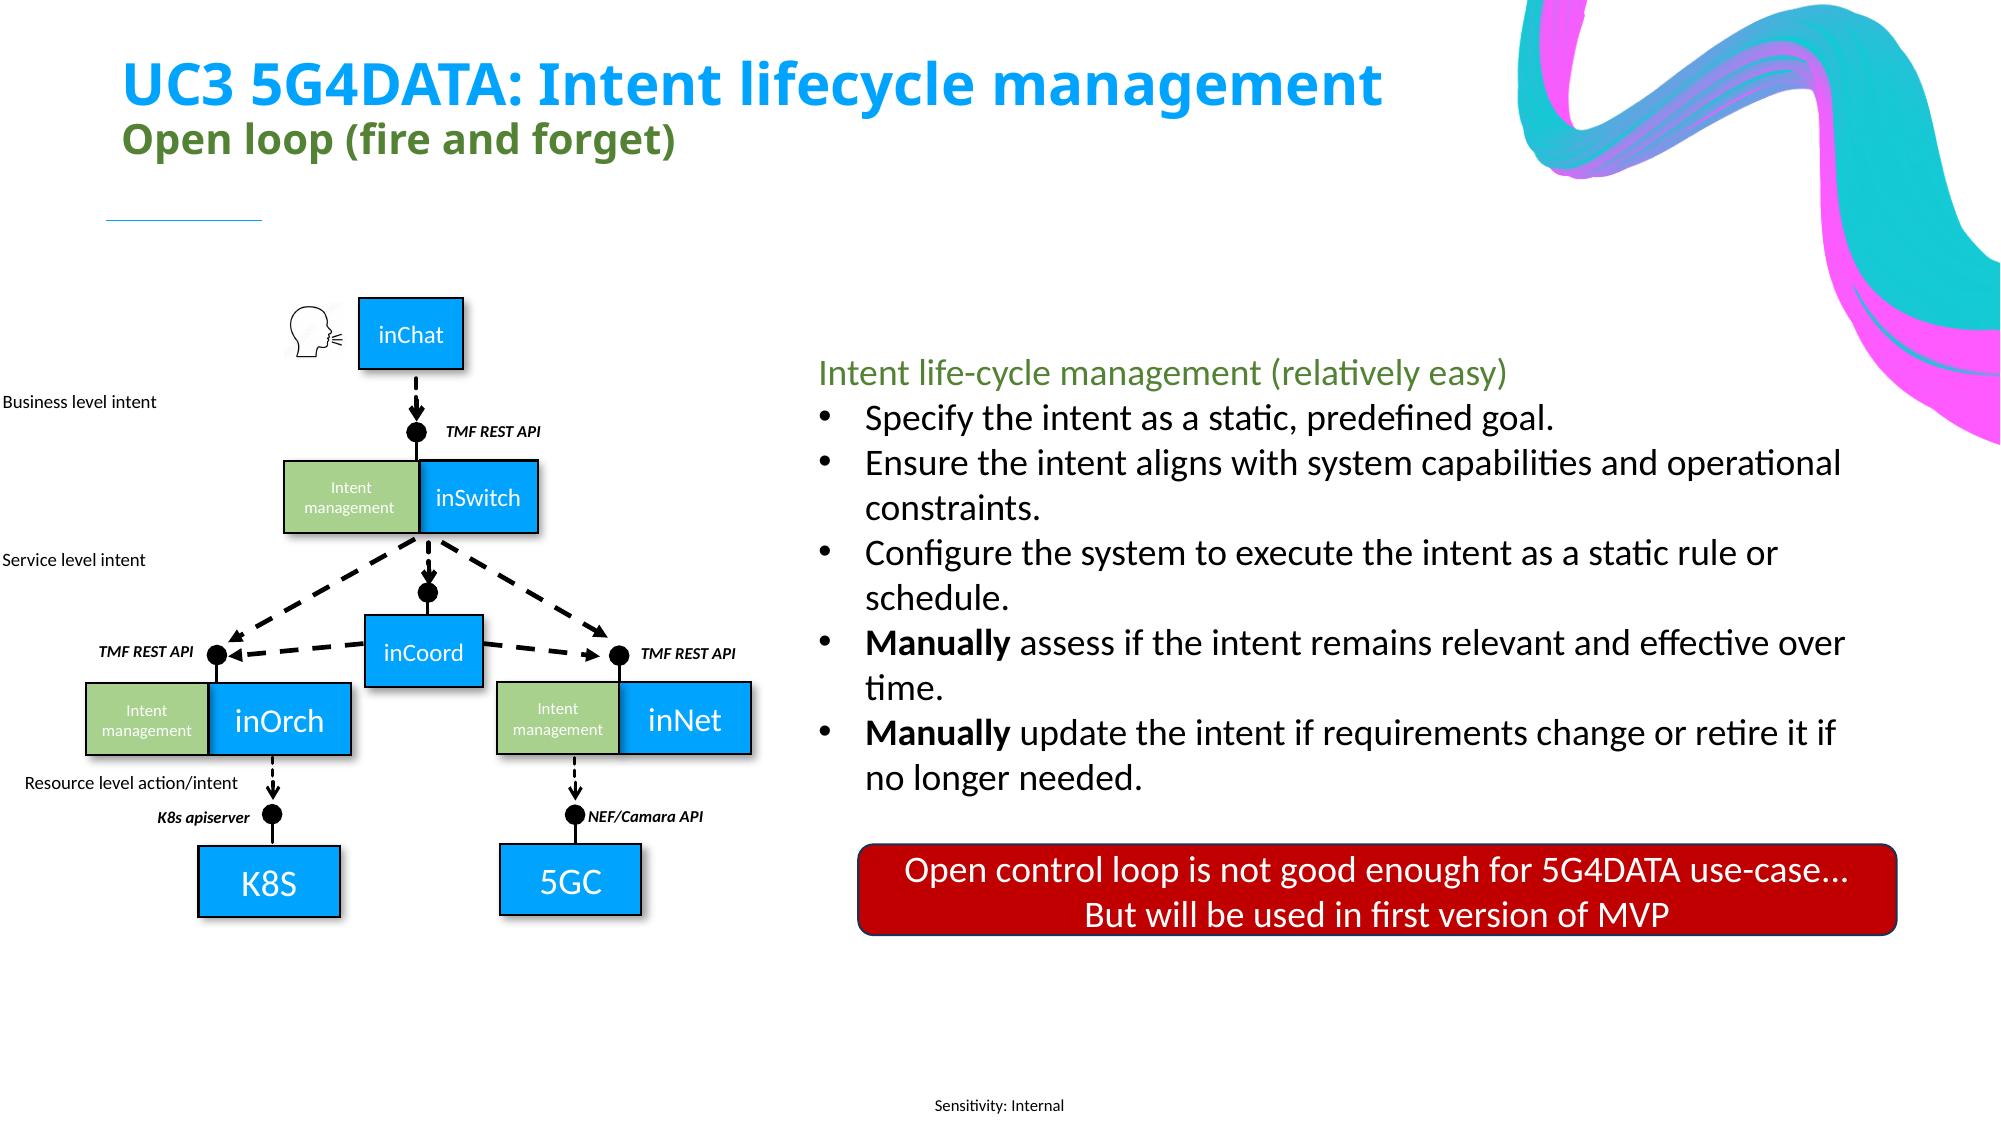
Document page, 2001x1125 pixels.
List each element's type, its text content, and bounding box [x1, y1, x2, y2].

text_box Intent management [85, 682, 209, 756]
text_box NEF/Camara API [573, 798, 719, 834]
text_box TMF REST API [83, 633, 210, 669]
text_box K8S [197, 845, 341, 918]
text_box TMF REST API [625, 635, 752, 671]
text_box TMF REST API [430, 413, 557, 449]
text_box inChat [358, 297, 464, 370]
text_box [355, 657, 362, 671]
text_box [228, 538, 416, 643]
picture [0, 0, 2001, 1125]
text_box Business level intent [0, 382, 172, 420]
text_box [228, 643, 364, 657]
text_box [483, 643, 600, 657]
title UC3 5G4DATA: Intent lifecycle management Open loop (fire and forget) [106, 85, 1485, 203]
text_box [441, 542, 608, 638]
text_box Intent management [283, 460, 420, 534]
text_box inCoord [364, 614, 484, 688]
text_box Intent life-cycle management (relatively easy) Specify the intent as a static, predefined goal. Ensure the intent aligns with system capabilities and operational constraints. Configure the system to execute the intent as a static rule or schedule. Manually assess if the intent remains relevant and effective over time. Manually update the intent if requirements change or retire it if no longer needed. [803, 340, 1883, 851]
text_box Intent management [496, 681, 620, 755]
text_box inOrch [213, 682, 352, 756]
text_box [512, 420, 554, 450]
text_box inSwitch [424, 459, 539, 534]
text_box inNet [624, 681, 752, 755]
text_box 5GC [499, 843, 642, 916]
text_box K8s apiserver [143, 800, 265, 835]
text_box Open control loop is not good enough for 5G4DATA use-case... But will be used in first version of MVP [857, 843, 1898, 937]
text_box Service level intent [0, 540, 161, 578]
text_box Resource level action/intent [10, 763, 253, 801]
